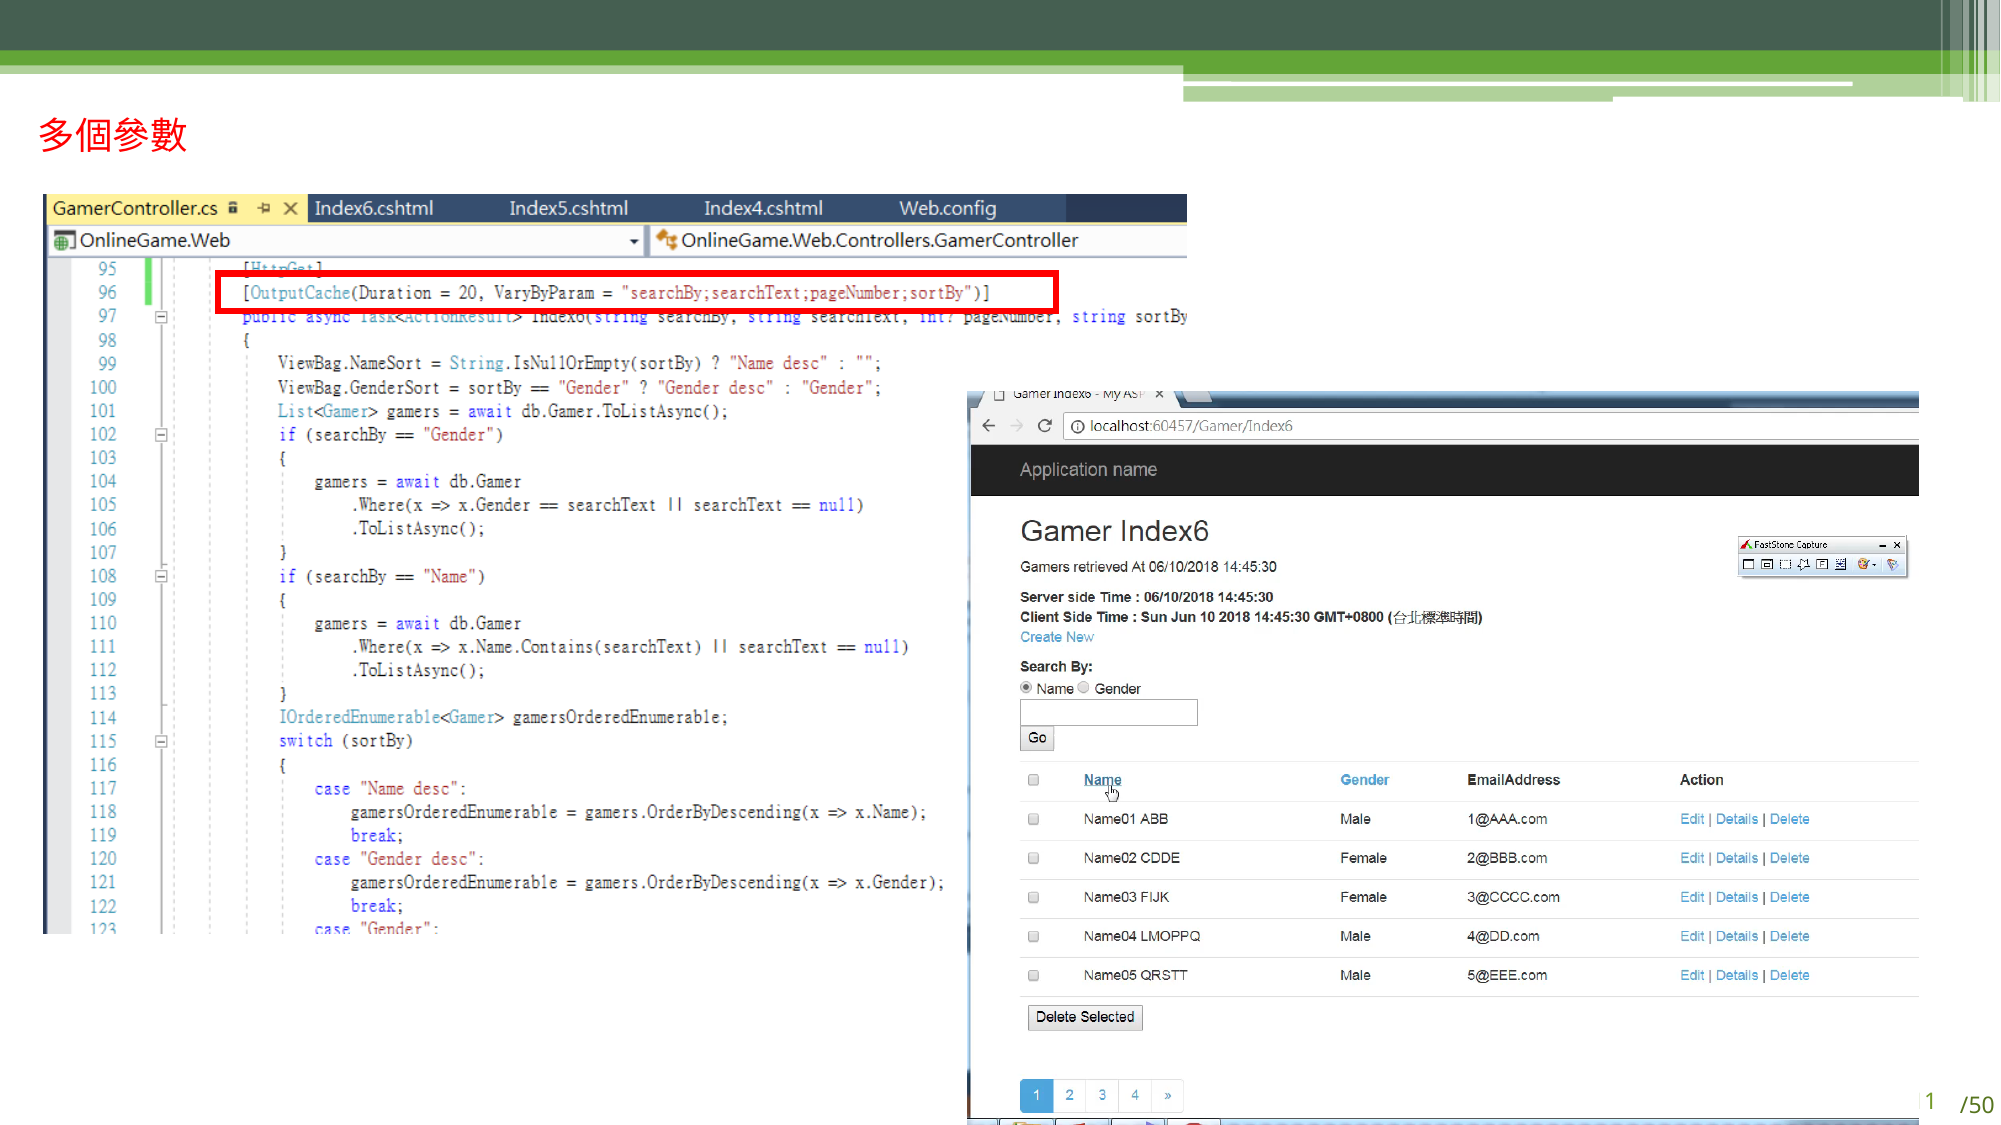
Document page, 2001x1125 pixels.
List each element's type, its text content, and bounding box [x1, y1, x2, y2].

text_box 多個參數 [23, 104, 1024, 165]
footer /50 [1953, 1083, 2000, 1124]
slide_number 10 [1920, 1065, 1953, 1125]
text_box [966, 390, 1920, 1125]
picture [43, 194, 1187, 934]
